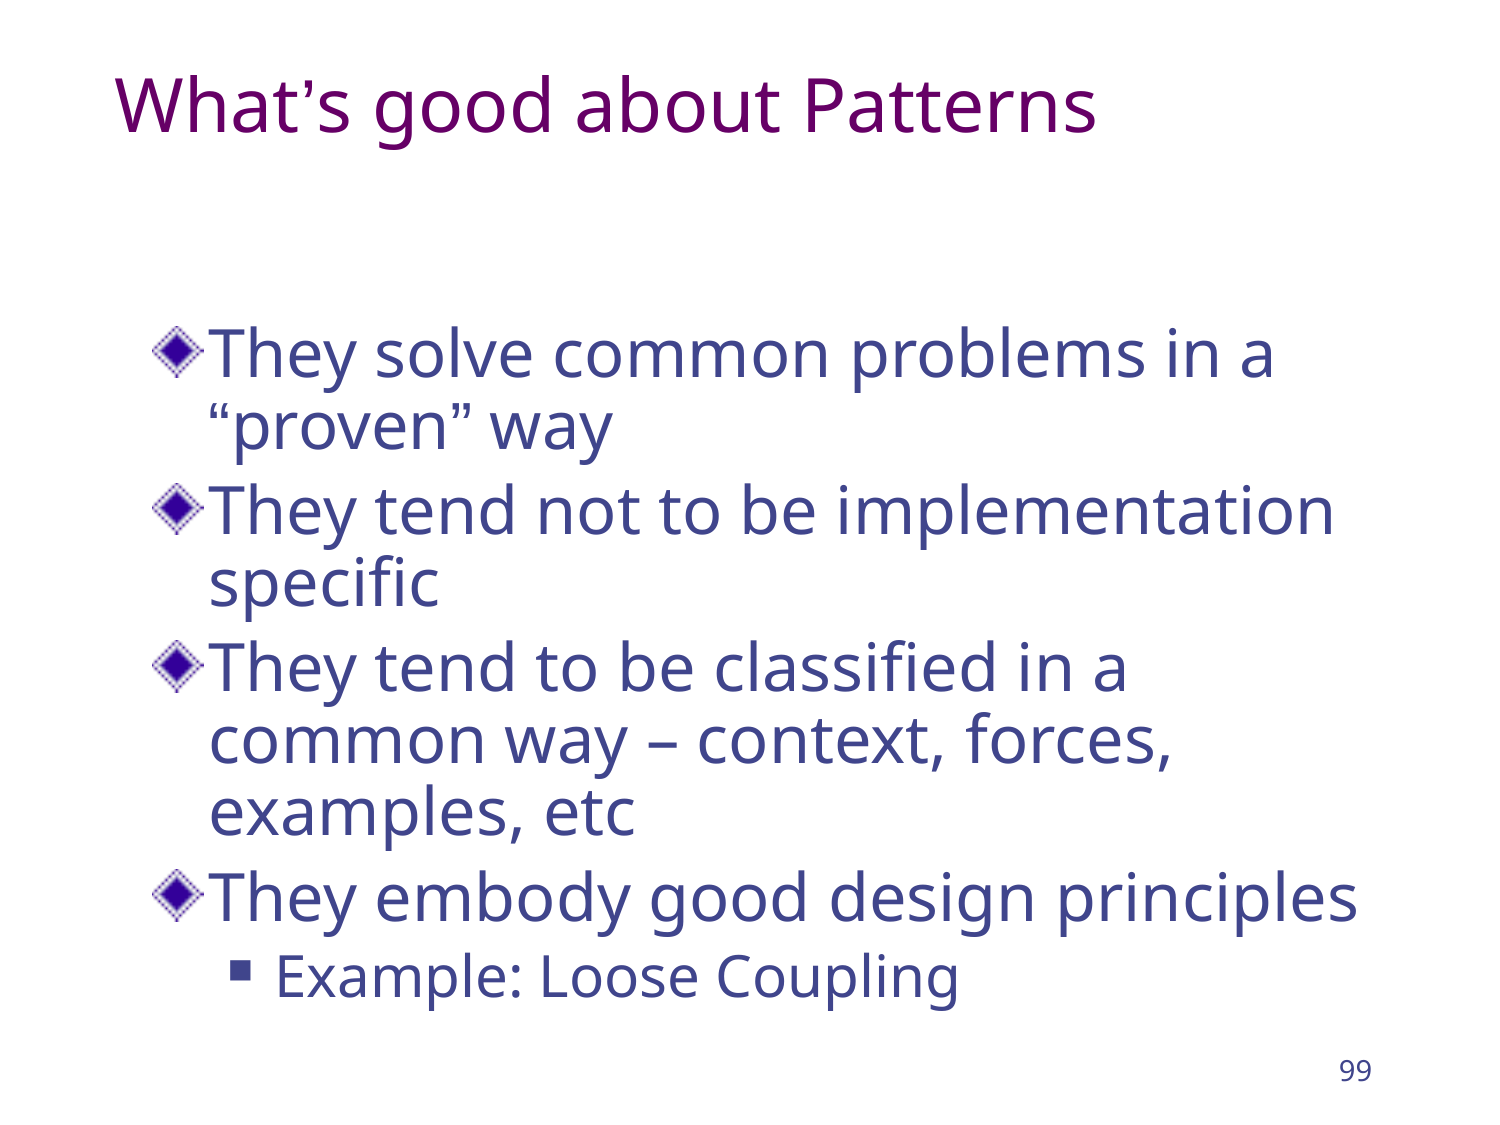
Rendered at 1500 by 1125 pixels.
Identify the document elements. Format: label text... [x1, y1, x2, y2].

picture [152, 869, 204, 922]
list They solve common problems in a “proven” way They tend not to be implementation specific They tend to be classified in a common way – context, forces, examples, etc They embody good design principles Example: Loose Coupling [137, 312, 1413, 988]
picture [152, 483, 204, 535]
slide_number 99 [1074, 1025, 1388, 1100]
picture [152, 326, 204, 378]
picture [152, 640, 204, 693]
title What’s good about Patterns [99, 50, 1375, 238]
